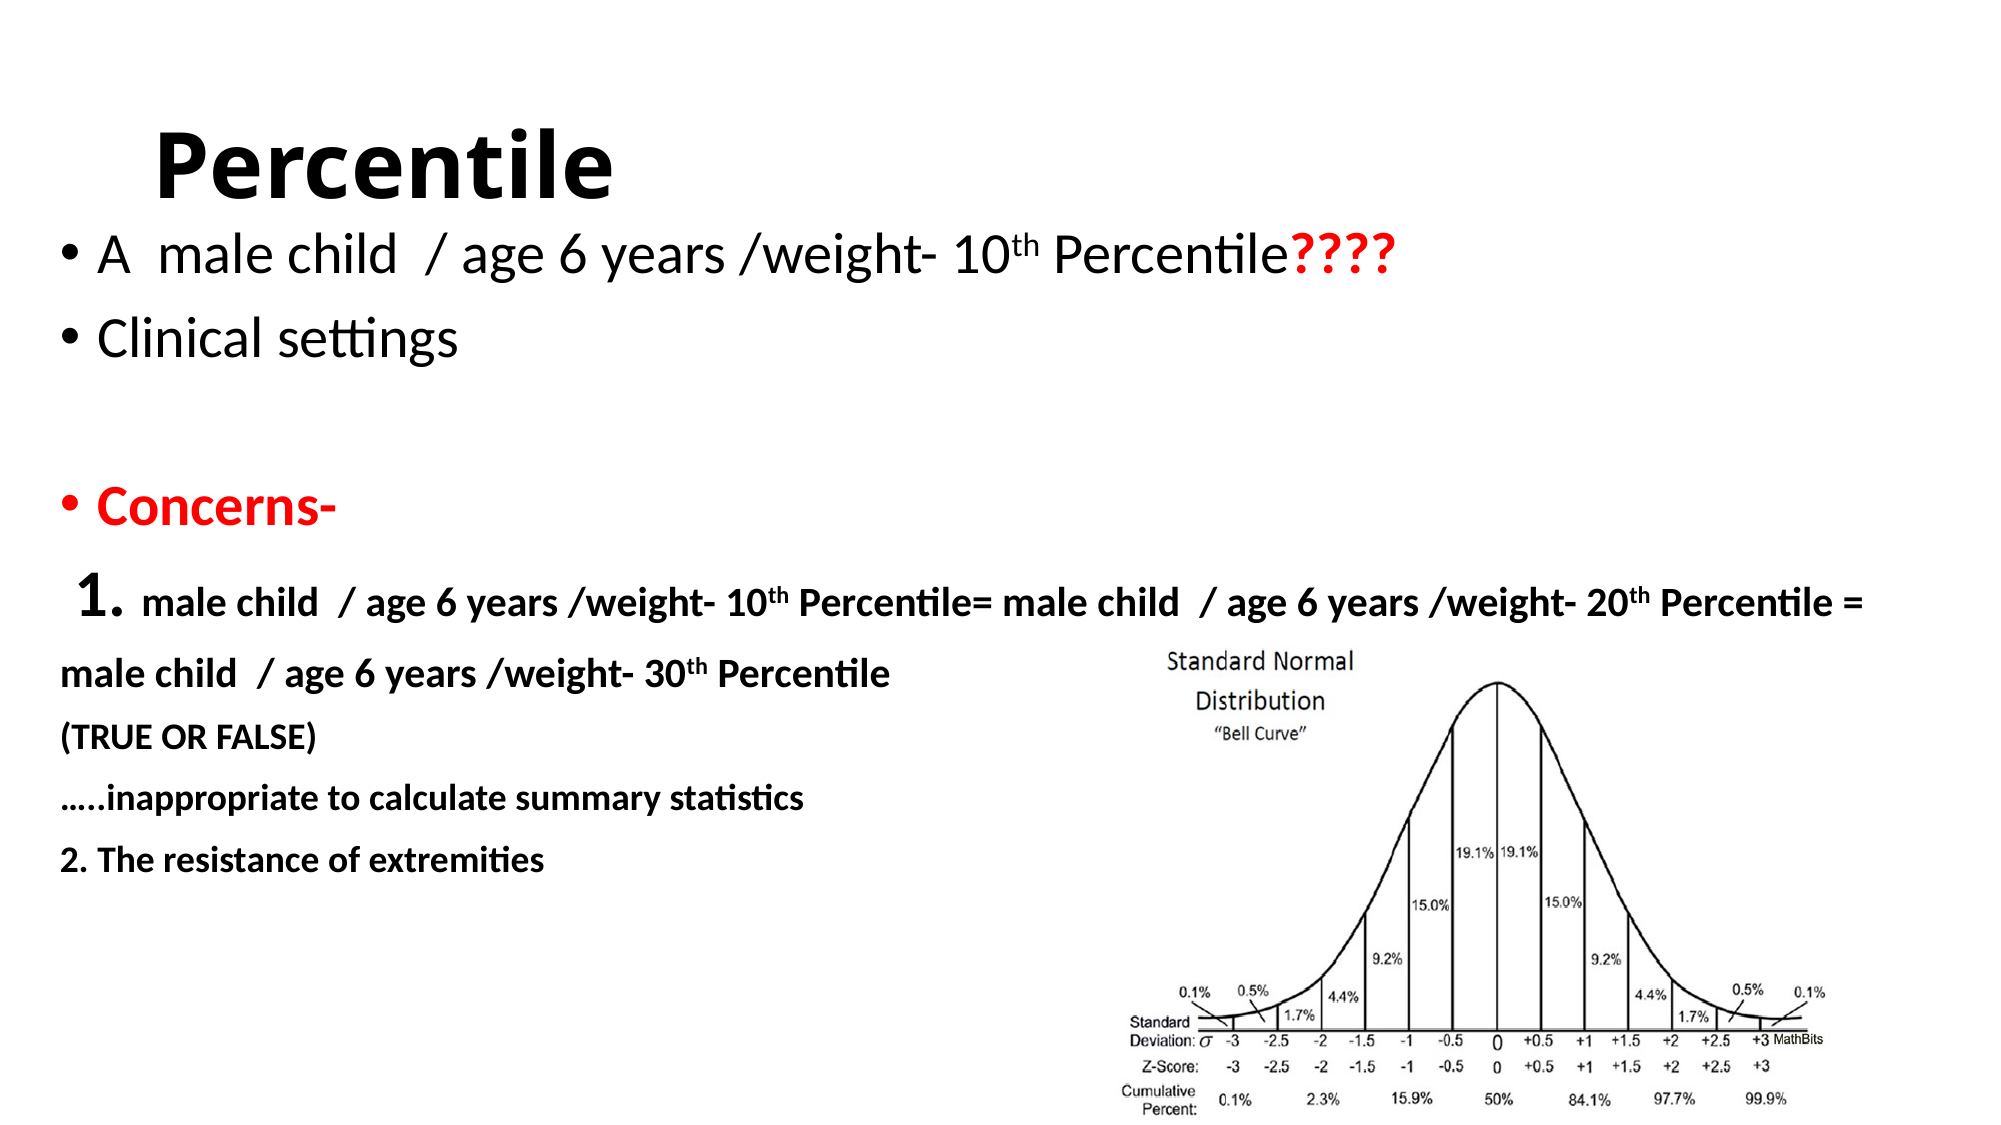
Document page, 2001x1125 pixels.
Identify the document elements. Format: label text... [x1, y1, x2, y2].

title Percentile [137, 59, 1863, 215]
picture [1114, 636, 1838, 1125]
list A male child / age 6 years /weight- 10th Percentile???? Clinical settings Concerns- 1. male child / age 6 years /weight- 10th Percentile= male child / age 6 years /weight- 20th Percentile = male child / age 6 years /weight- 30th Percentile (TRUE OR FALSE) …..inappropriate to calculate summary statistics 2. The resistance of extremities [44, 215, 1904, 953]
